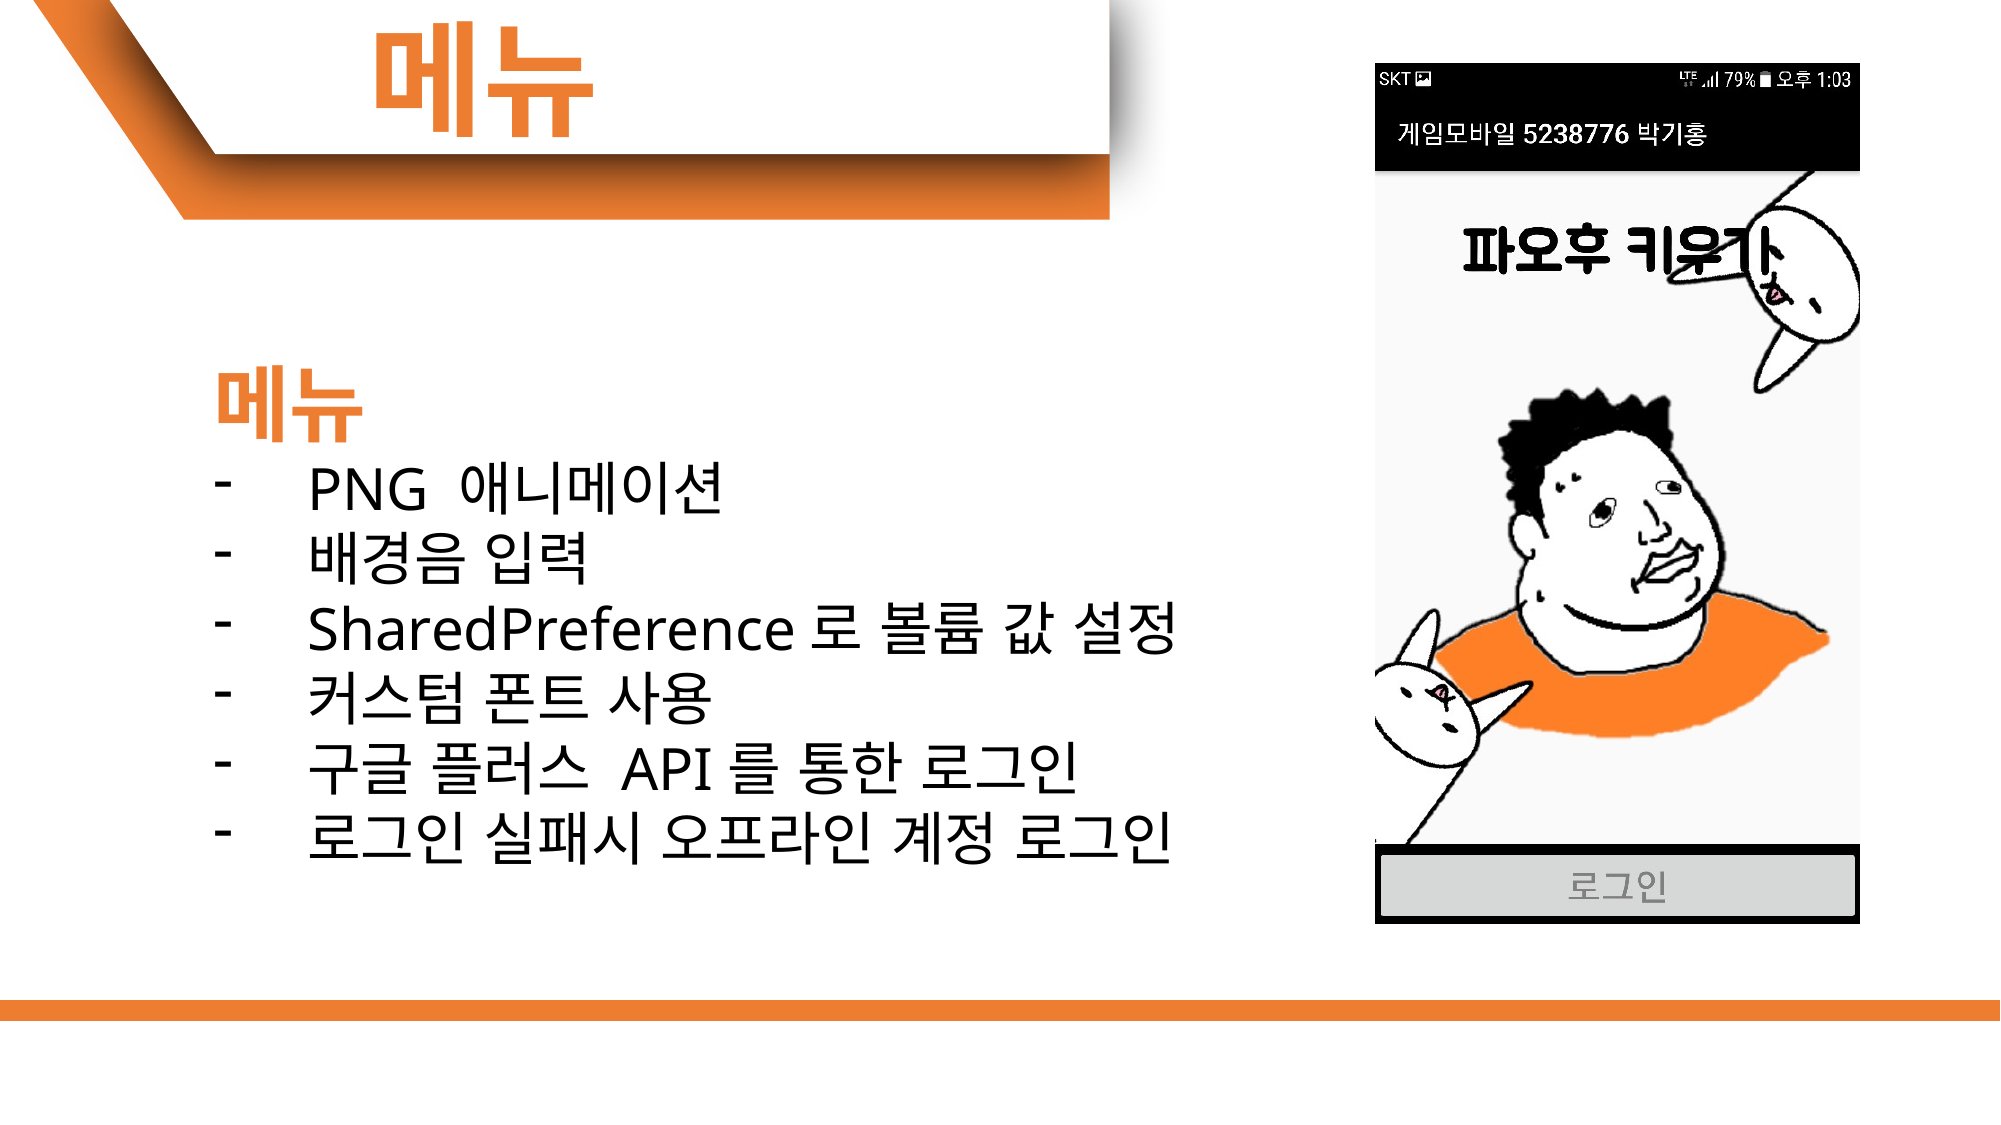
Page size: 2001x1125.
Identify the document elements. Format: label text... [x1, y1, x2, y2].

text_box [33, 0, 1110, 220]
text_box 메뉴 PNG 애니메이션 배경음 입력 SharedPreference로 볼륨 값 설정 커스텀 폰트 사용 구글 플러스 API를 통한 로그인 로그인 실패시 오프라인 계정 로그인 [198, 344, 1195, 880]
picture [1375, 62, 1860, 924]
